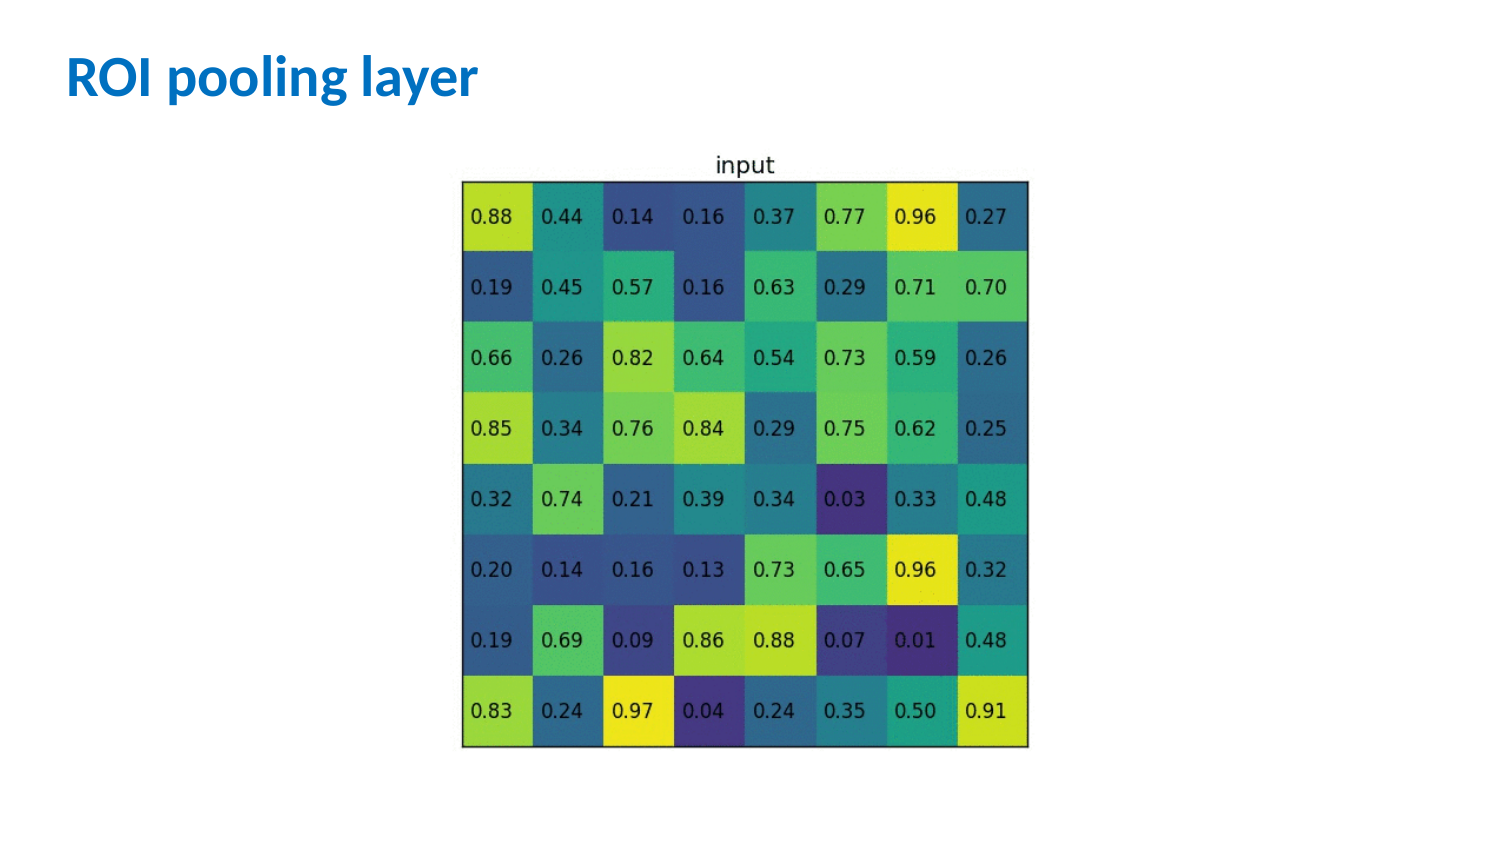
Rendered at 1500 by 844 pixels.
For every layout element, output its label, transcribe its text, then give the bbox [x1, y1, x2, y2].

title ROI pooling layer [51, 22, 1449, 167]
picture [262, 110, 1204, 817]
